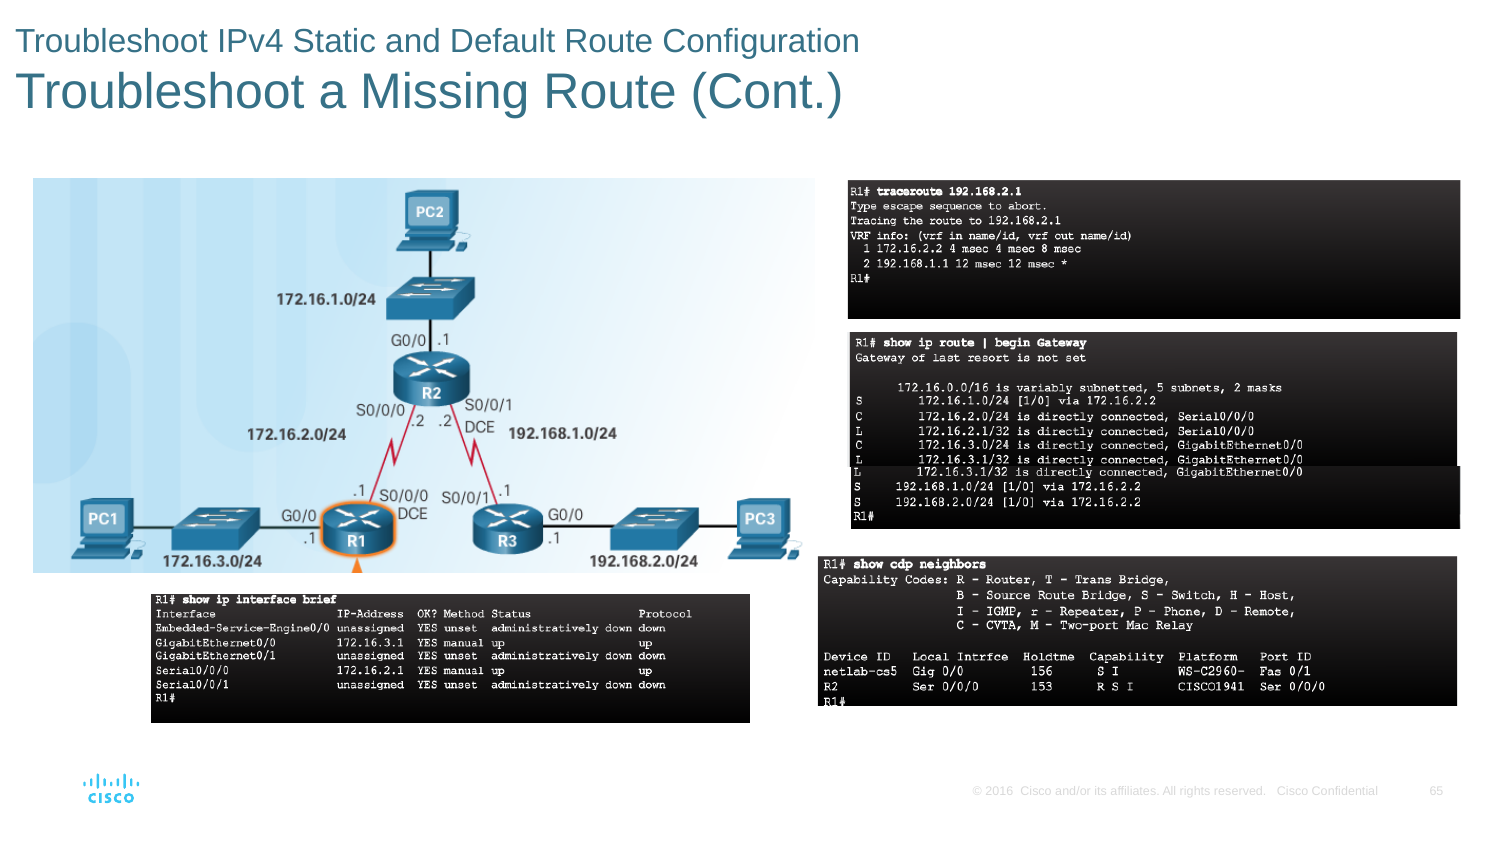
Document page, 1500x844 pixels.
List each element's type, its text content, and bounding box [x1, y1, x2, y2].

title Troubleshoot IPv4 Static and Default Route Configuration Troubleshoot a Missing Route (Cont.) [0, 6, 1500, 131]
picture [847, 178, 1461, 319]
picture [33, 178, 815, 573]
picture [847, 331, 1461, 529]
picture [817, 554, 1458, 708]
picture [150, 594, 751, 723]
